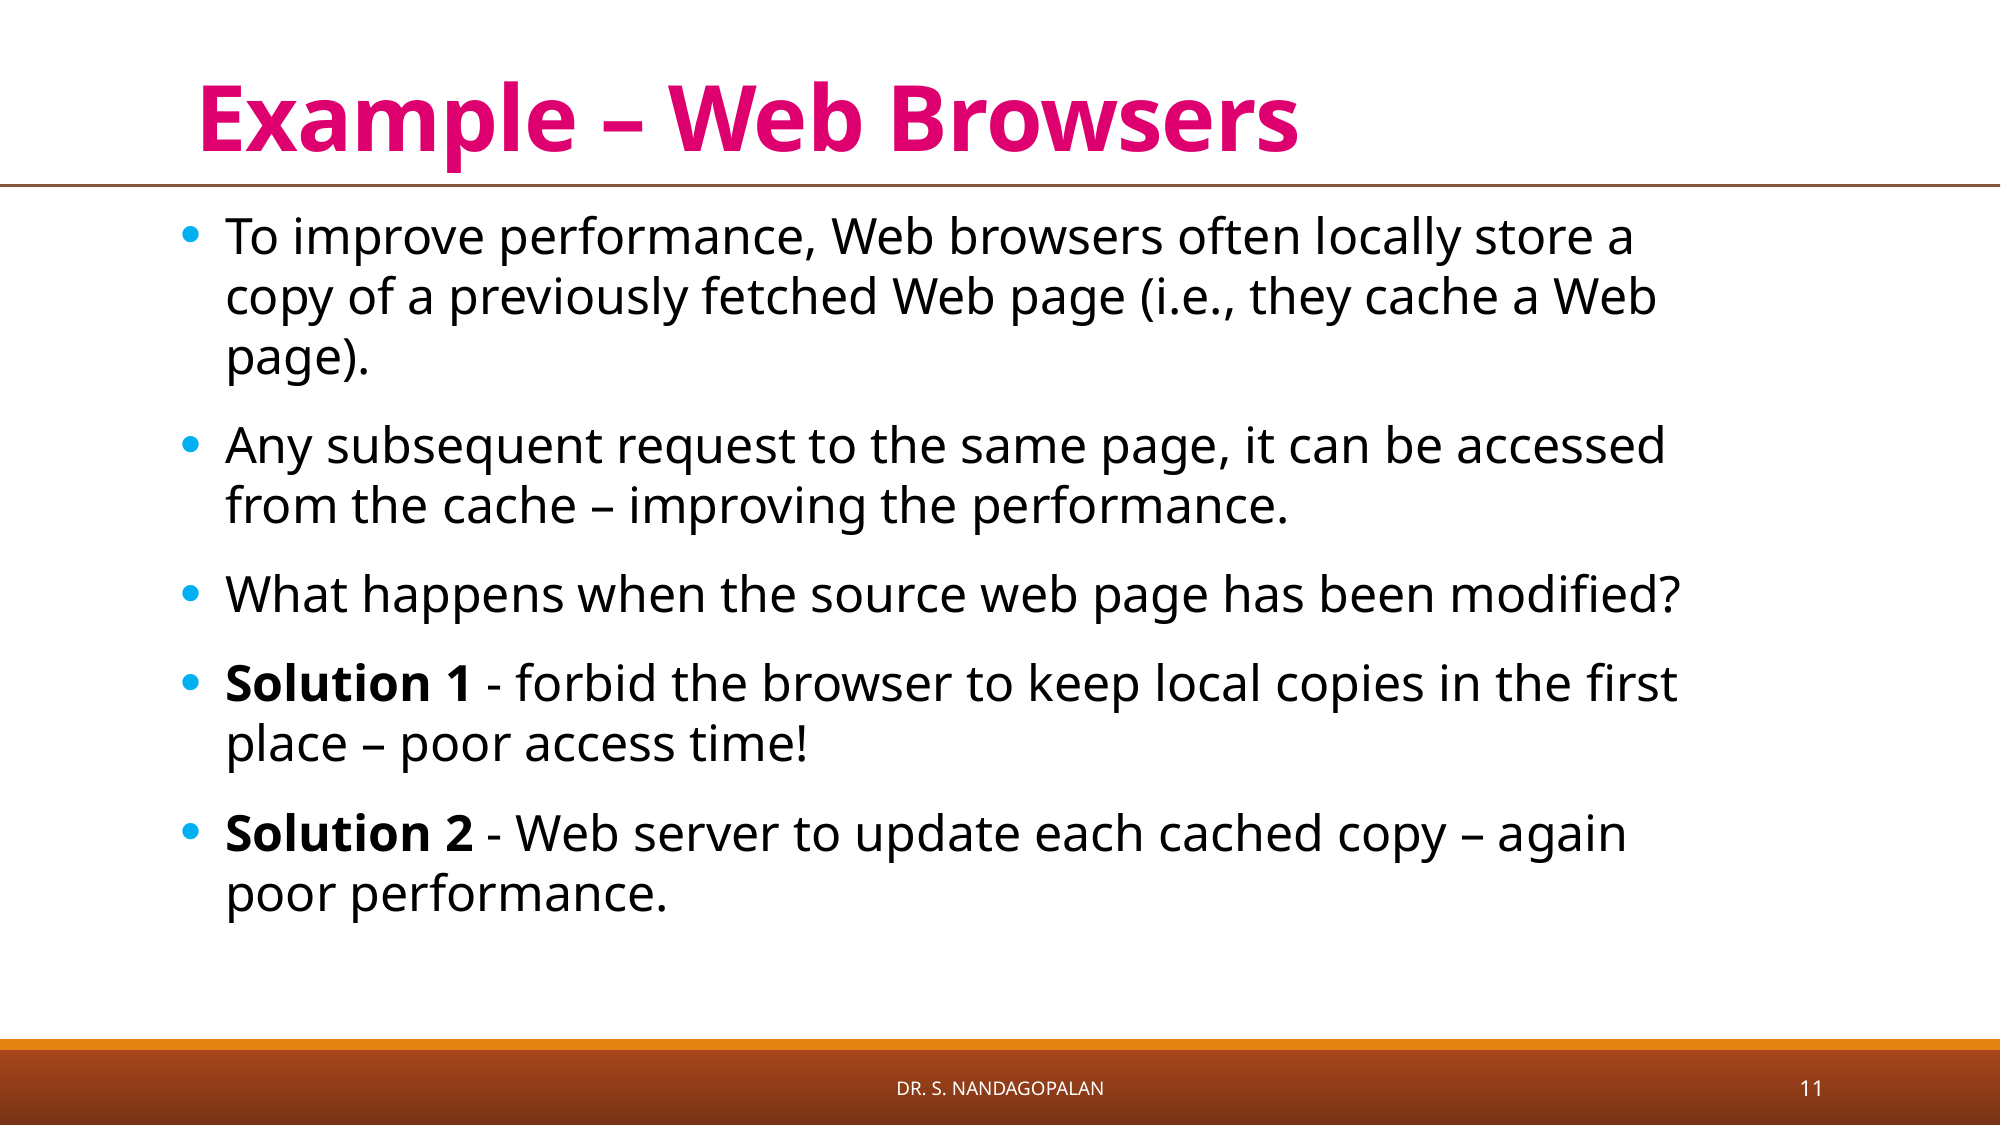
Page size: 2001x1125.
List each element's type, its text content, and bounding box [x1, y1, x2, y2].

slide_number 11 [1624, 1059, 1840, 1120]
title Example – Web Browsers [180, 47, 1691, 178]
footer Dr. S. Nandagopalan [604, 1059, 1396, 1120]
list To improve performance, Web browsers often locally store a copy of a previously fetched Web page (i.e., they cache a Web page). Any subsequent request to the same page, it can be accessed from the cache – improving the performance. What happens when the source web page has been modified? Solution 1 - forbid the browser to keep local copies in the first place – poor access time! Solution 2 - Web server to update each cached copy – again poor performance. [180, 196, 1691, 1026]
